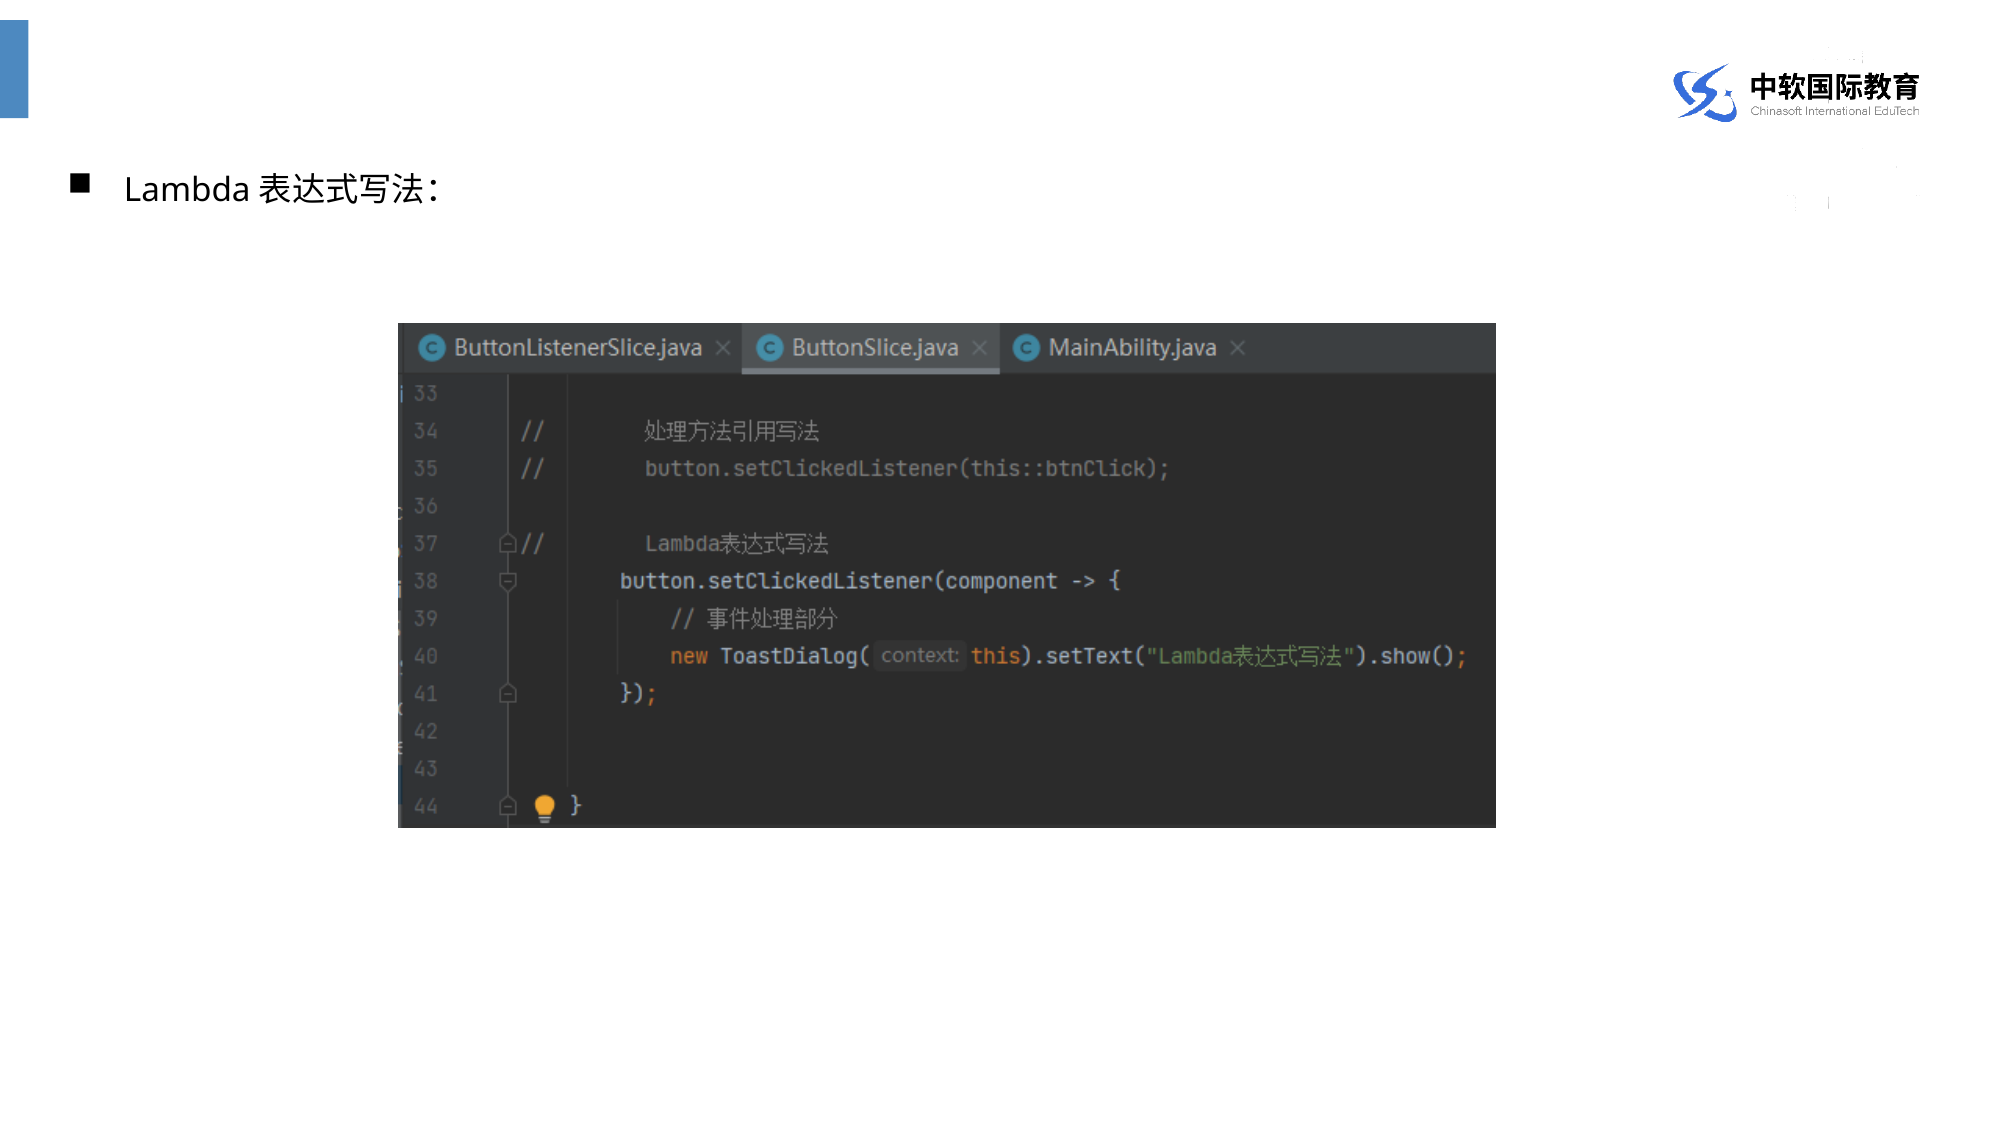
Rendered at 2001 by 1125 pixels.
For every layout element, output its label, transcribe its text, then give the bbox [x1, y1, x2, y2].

text_box Lambda表达式写法： [52, 140, 1841, 216]
picture [1611, 26, 1981, 230]
picture [398, 323, 1496, 828]
